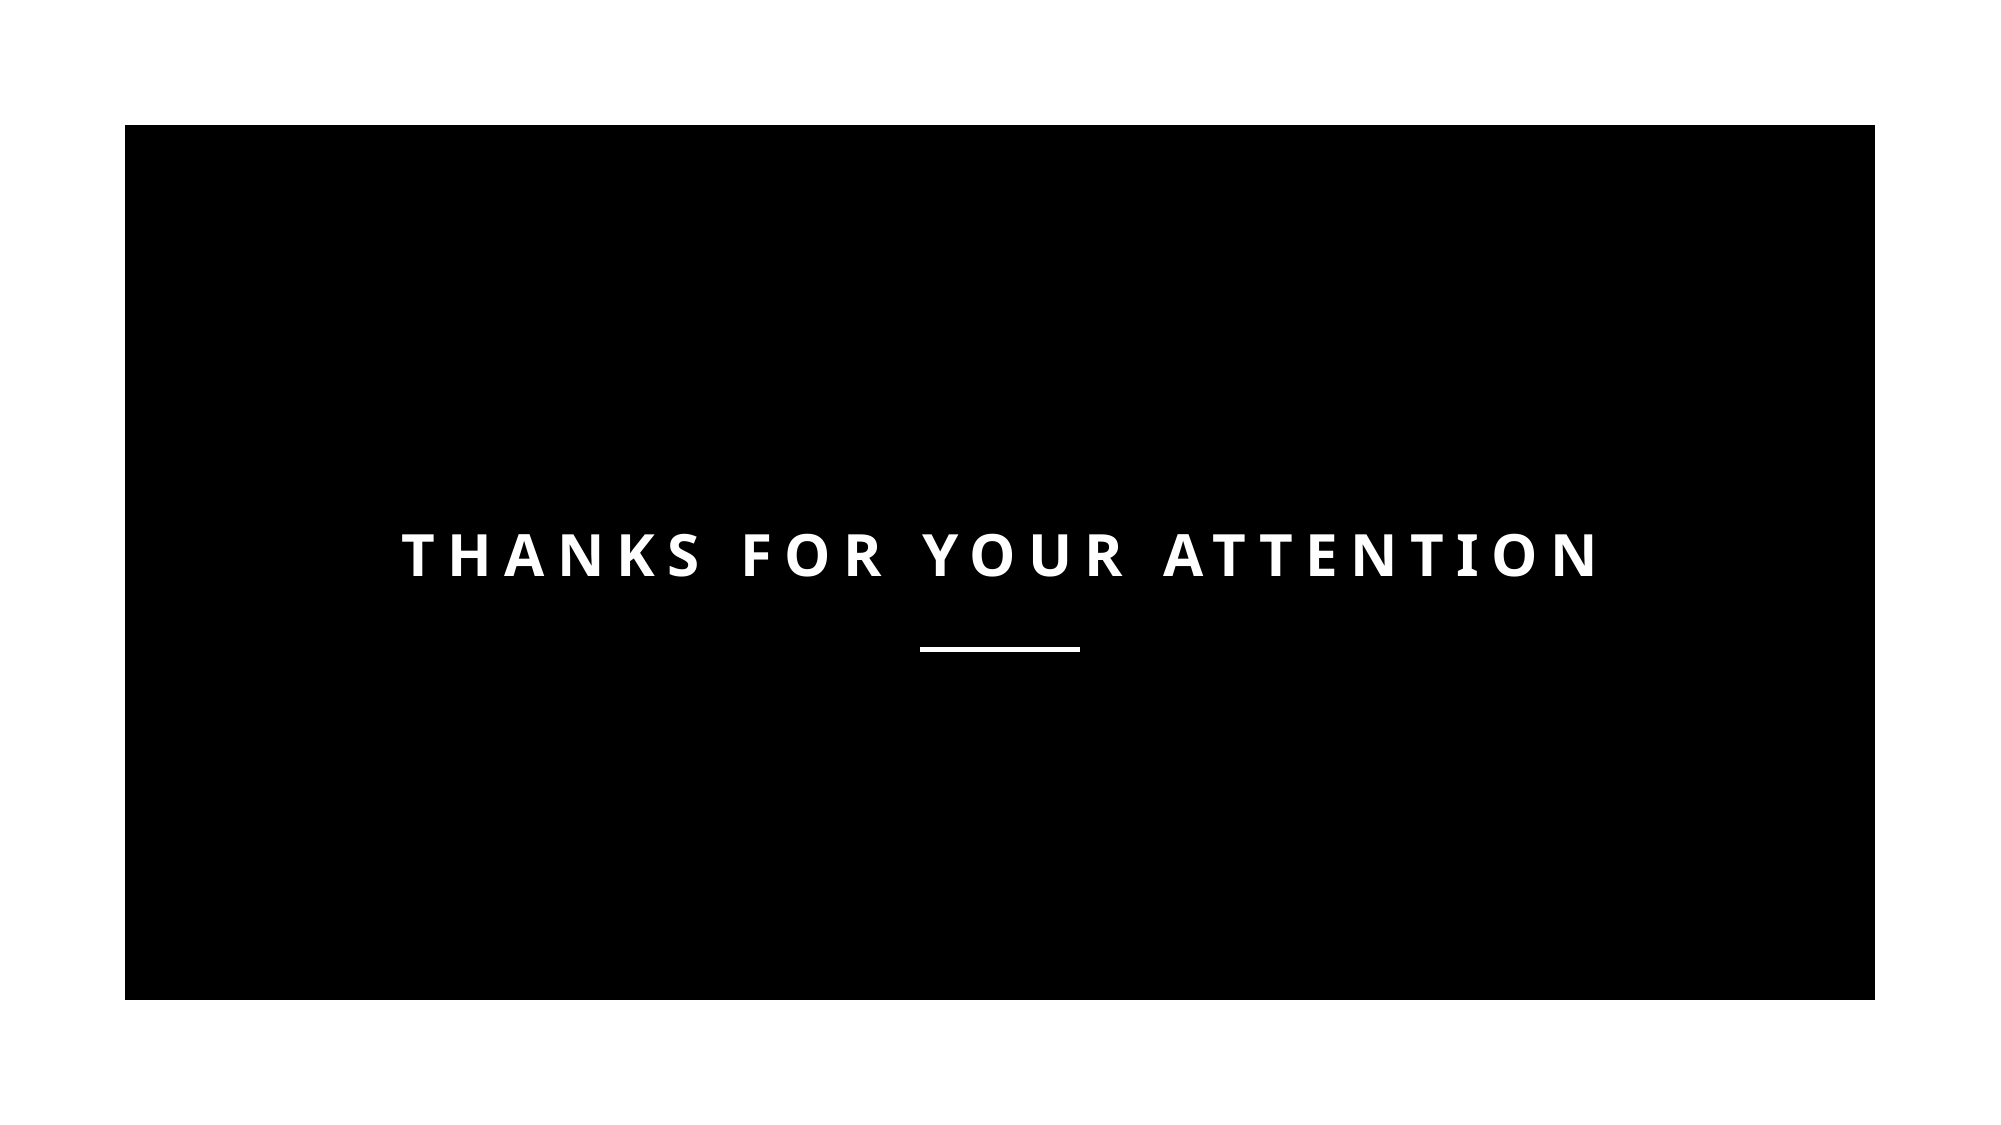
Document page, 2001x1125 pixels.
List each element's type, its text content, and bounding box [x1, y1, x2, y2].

text_box [124, 124, 1876, 1001]
text_box [0, 0, 2000, 1125]
title Thanks for your attention [375, 286, 1625, 596]
